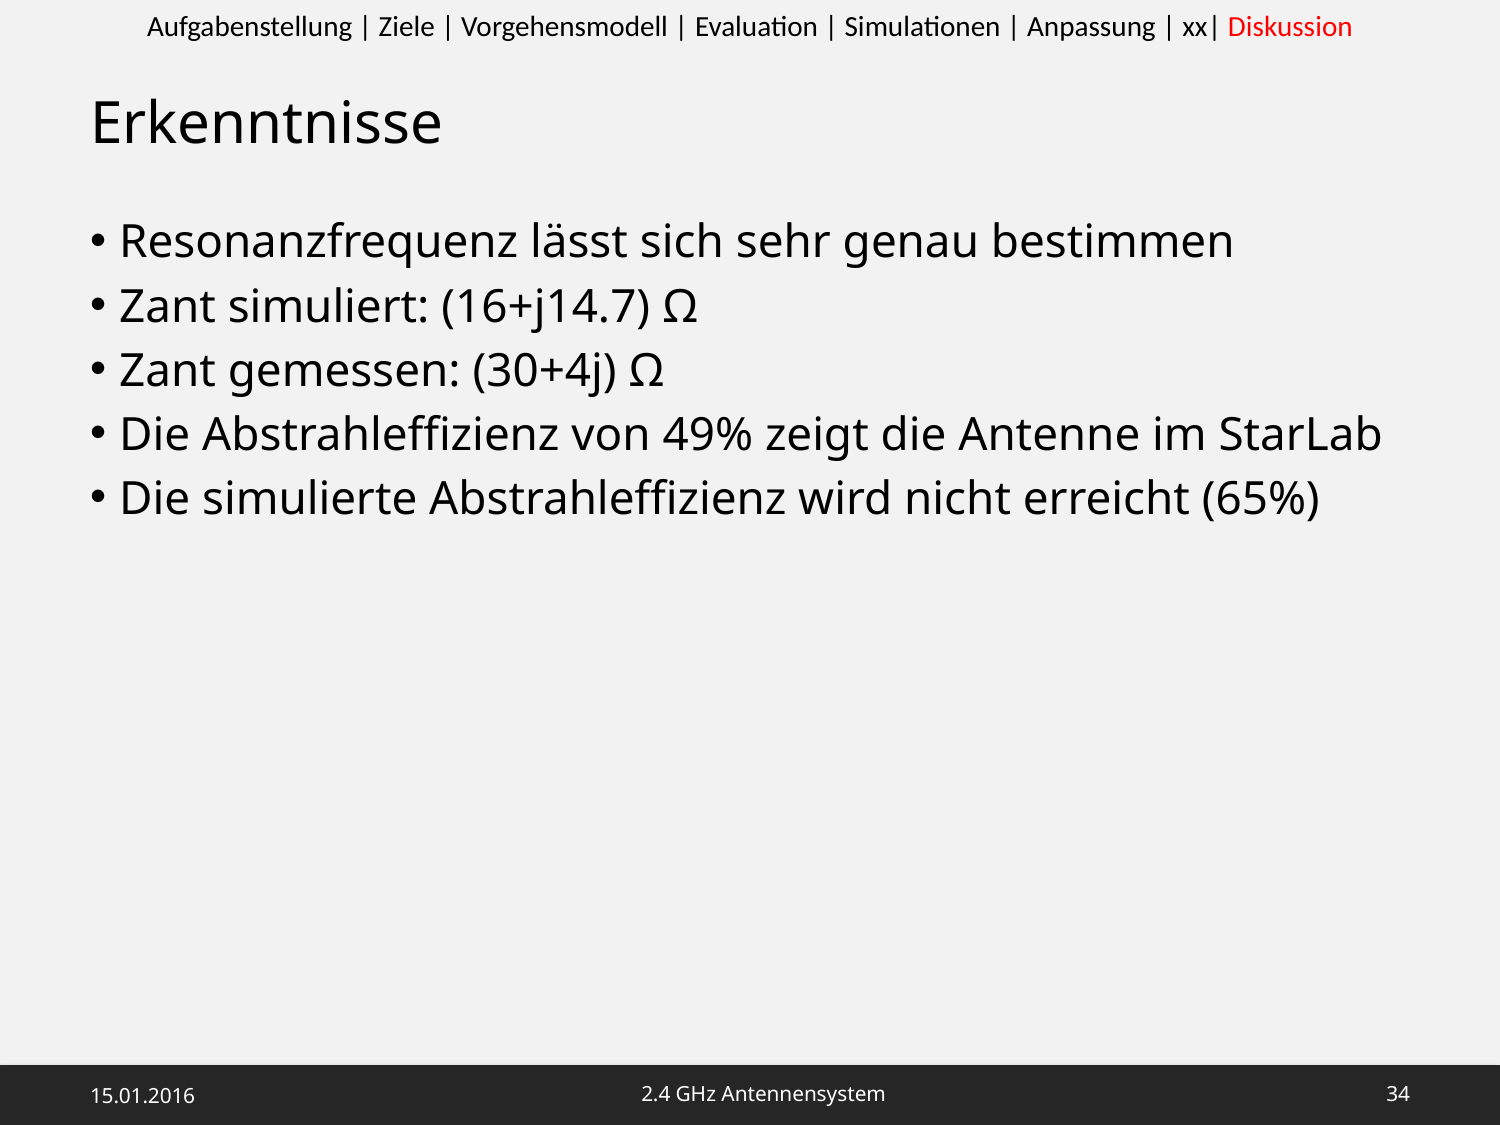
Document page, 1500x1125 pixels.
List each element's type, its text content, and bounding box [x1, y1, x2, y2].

list Resonanzfrequenz lässt sich sehr genau bestimmen Zant simuliert: (16+j14.7) Ω Zant gemessen: (30+4j) Ω Die Abstrahleffizienz von 49% zeigt die Antenne im StarLab Die simulierte Abstrahleffizienz wird nicht erreicht (65%) [75, 204, 1425, 953]
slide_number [75, 1065, 425, 1125]
footer 2.4 GHz Antennensystem [512, 1065, 1015, 1125]
title Erkenntnisse [75, 78, 1425, 165]
text_box Aufgabenstellung | Ziele | Vorgehensmodell | Evaluation | Simulationen | Anpassung | xx| Diskussion [0, 0, 1500, 50]
slide_number 33 [1074, 1065, 1425, 1125]
